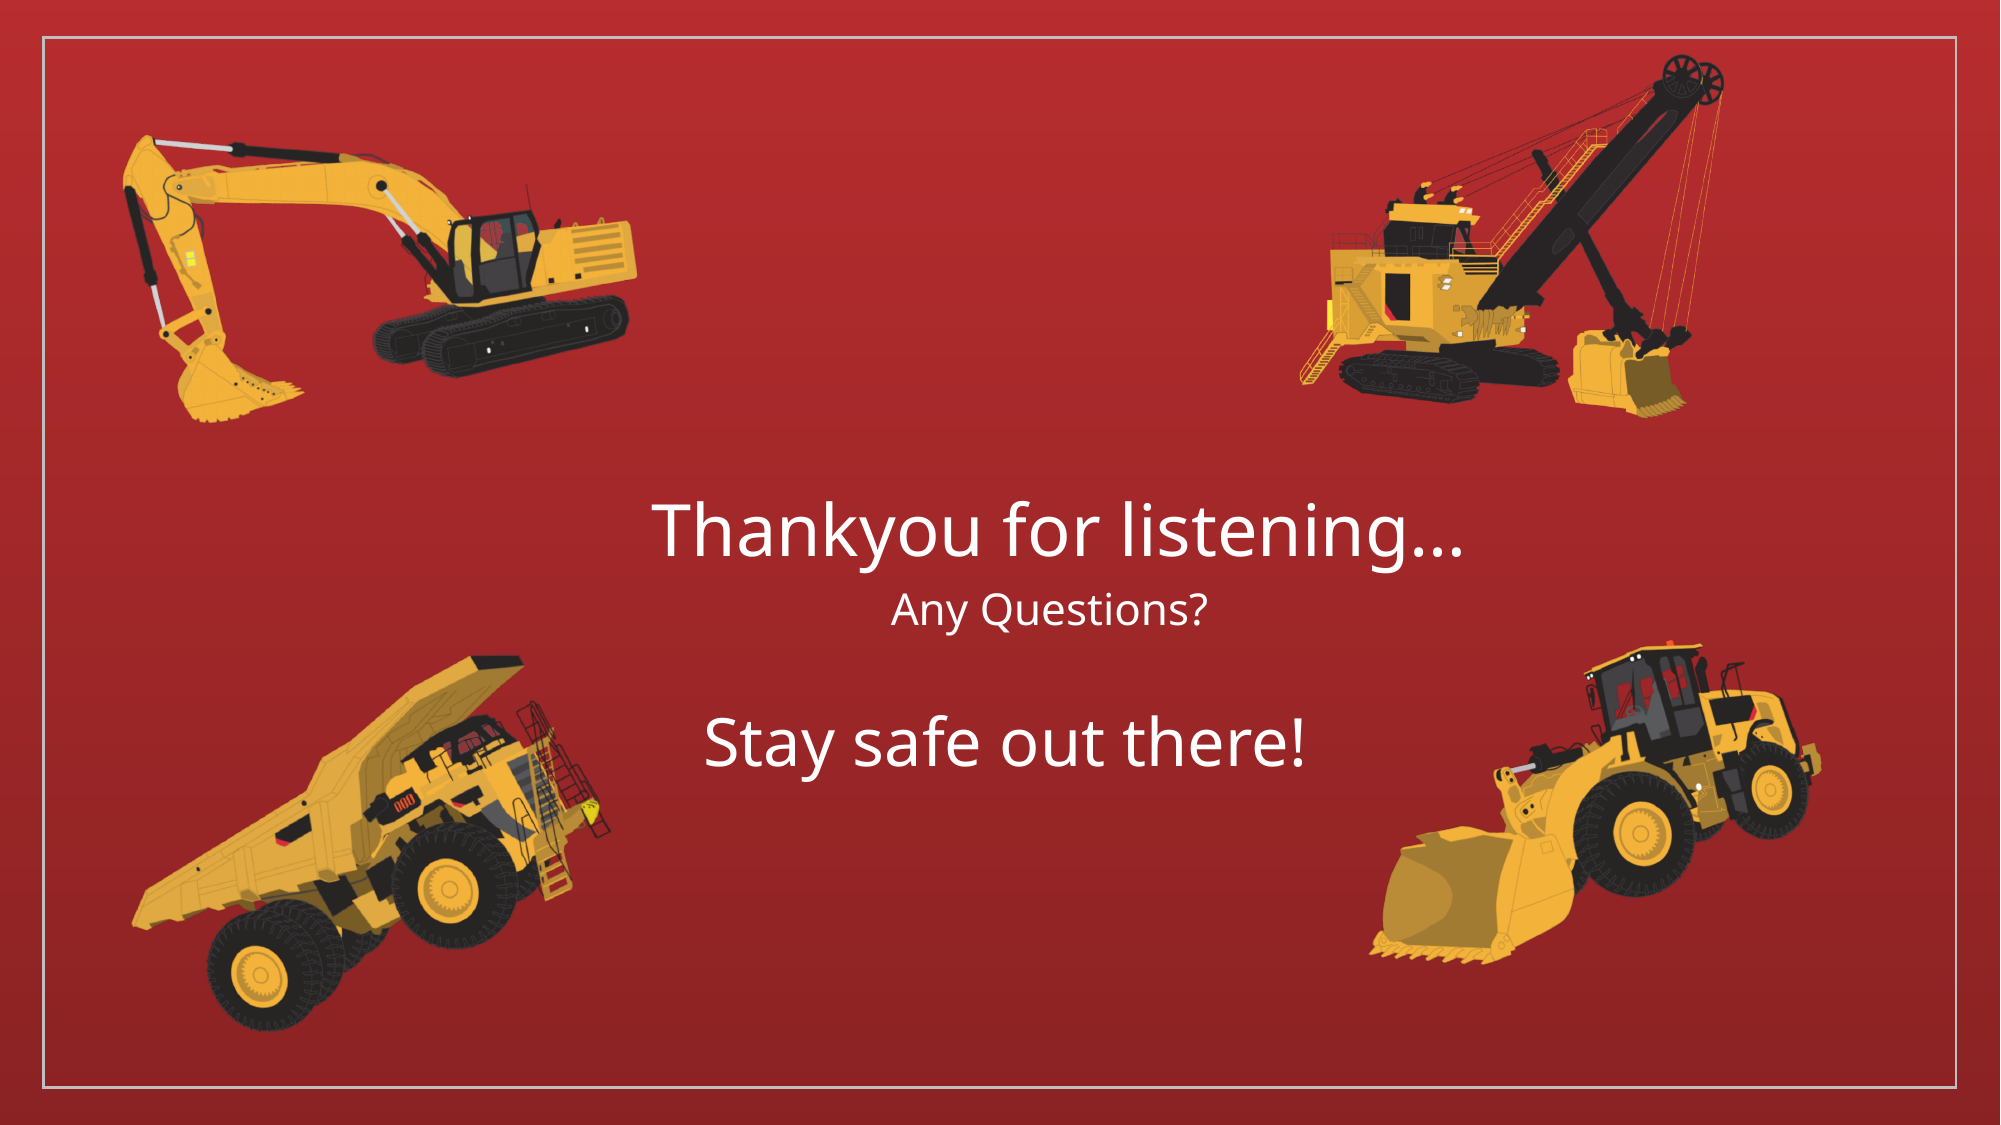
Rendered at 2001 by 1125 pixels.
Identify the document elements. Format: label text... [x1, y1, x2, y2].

picture [103, 31, 663, 443]
picture [1224, 45, 1800, 429]
picture [1300, 563, 1883, 1018]
text_box Stay safe out there! [657, 692, 1331, 788]
title Thankyou for listening… Any Questions? [409, 491, 1709, 647]
picture [71, 592, 662, 1114]
